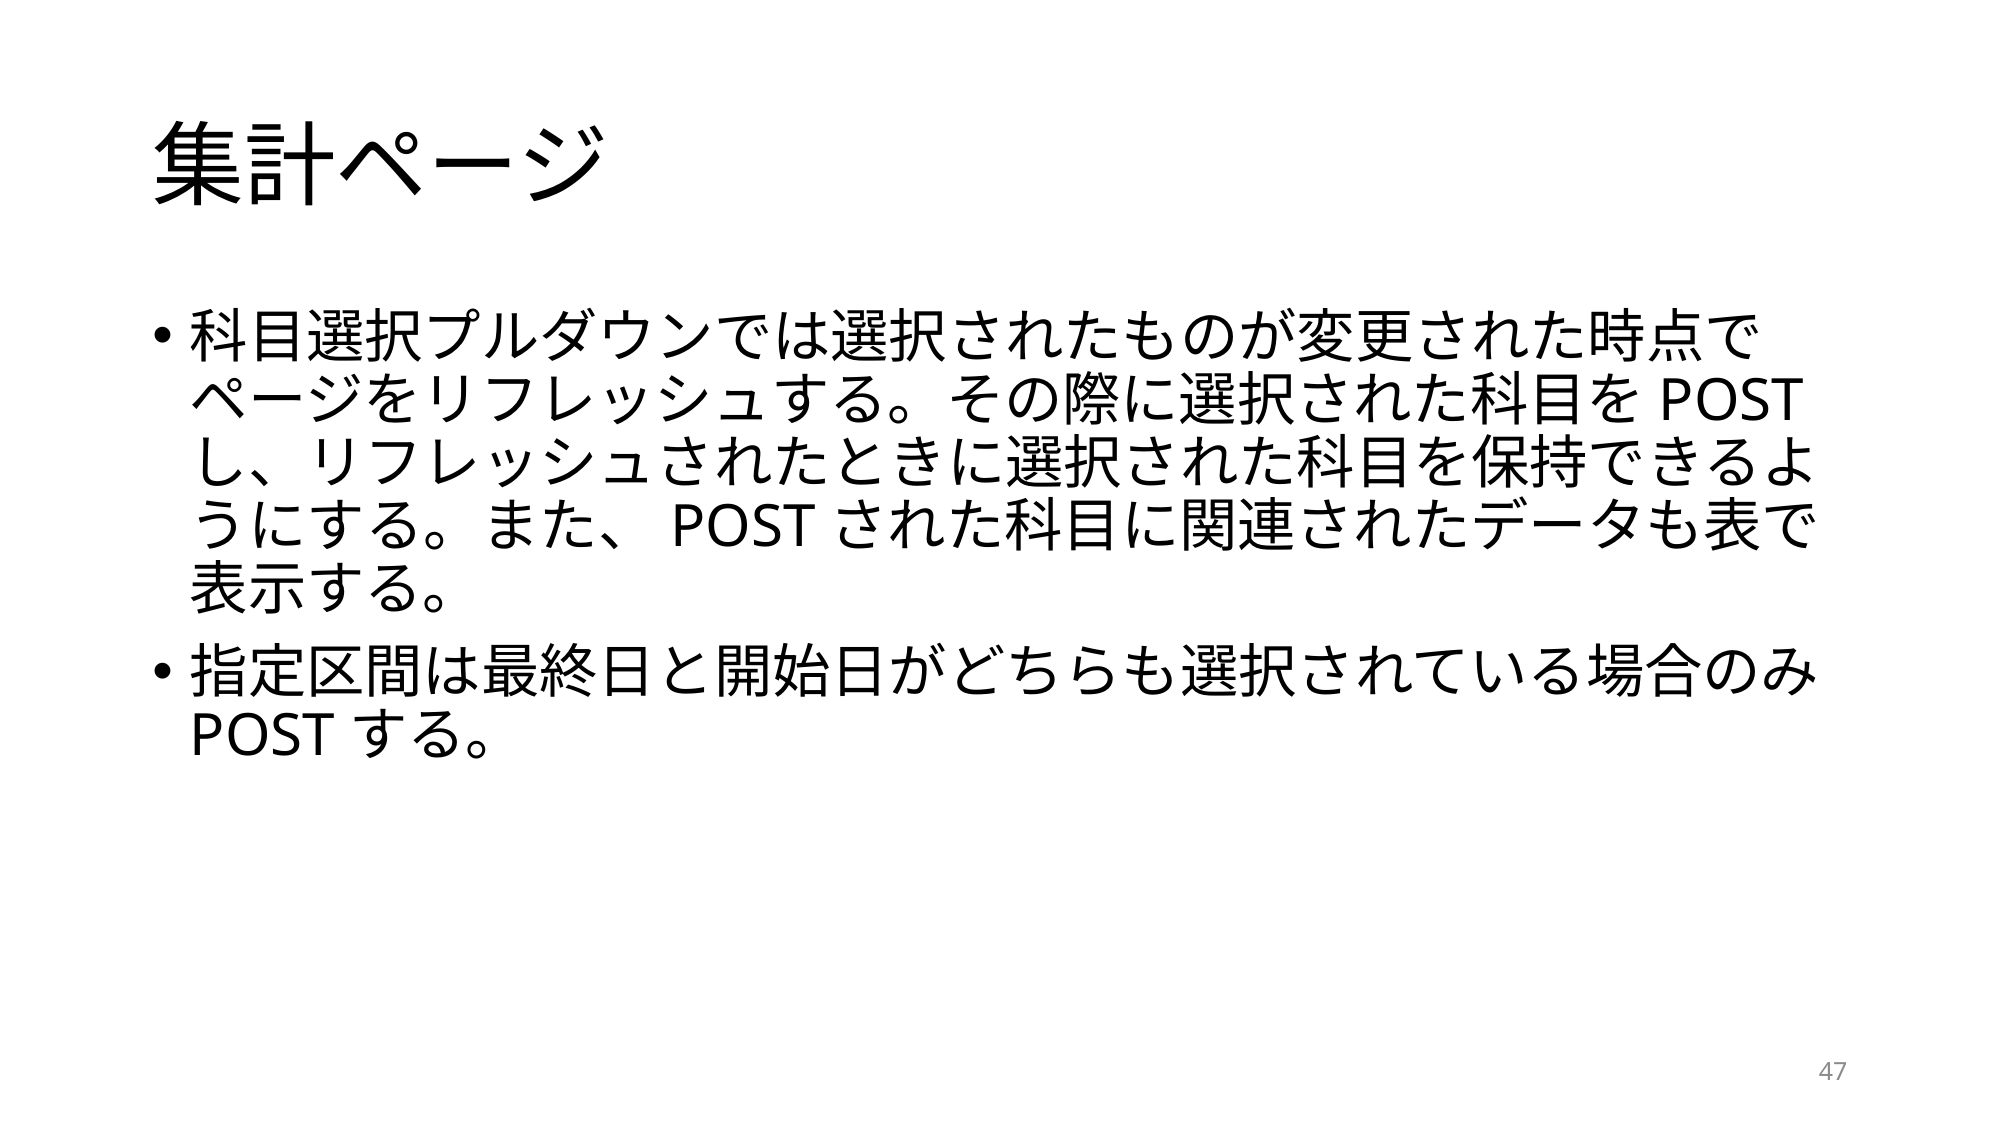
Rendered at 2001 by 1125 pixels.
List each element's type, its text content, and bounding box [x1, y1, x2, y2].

list 科目選択プルダウンでは選択されたものが変更された時点でページをリフレッシュする。その際に選択された科目をPOSTし、リフレッシュされたときに選択された科目を保持できるようにする。また、POSTされた科目に関連されたデータも表で表示する。 指定区間は最終日と開始日がどちらも選択されている場合のみPOSTする。 [137, 299, 1863, 1014]
title 集計ページ [137, 59, 1863, 278]
slide_number 47 [1412, 1042, 1863, 1103]
